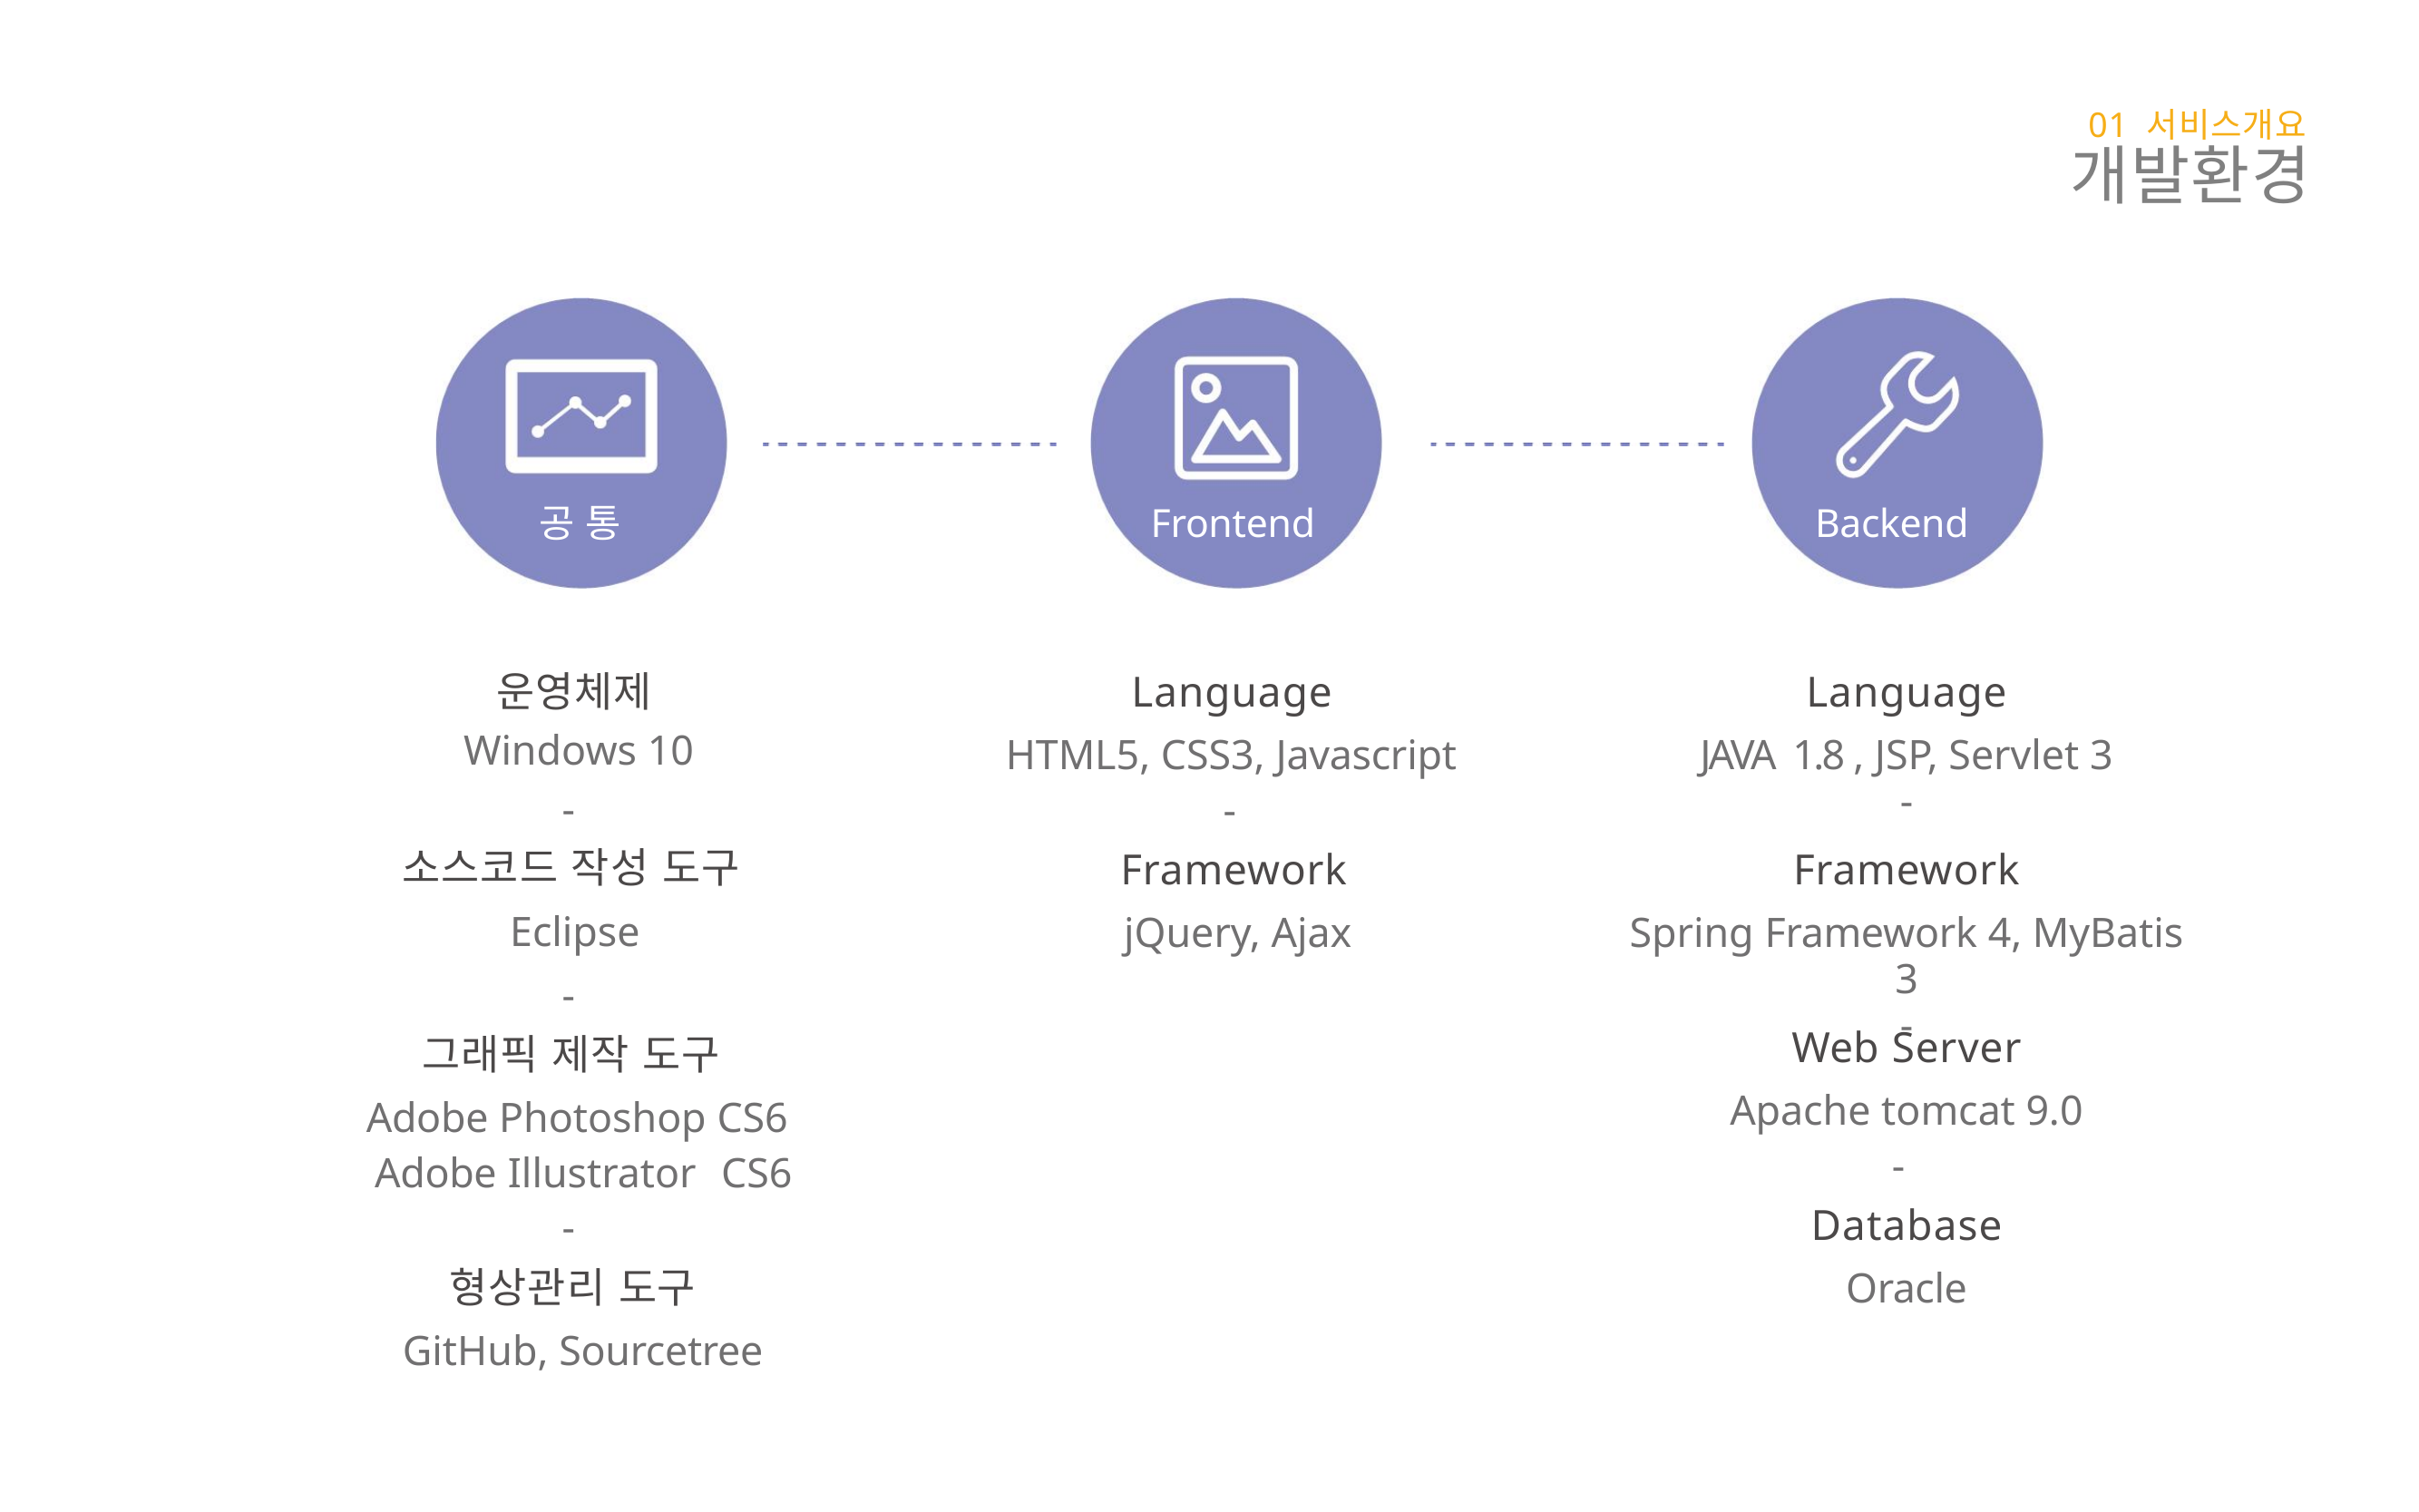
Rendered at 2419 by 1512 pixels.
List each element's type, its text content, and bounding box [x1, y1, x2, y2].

text_box HTML5, CSS3, Javascript [1005, 732, 1536, 778]
text_box Apache tomcat 9.0 [1702, 1087, 2112, 1134]
text_box Adobe Photoshop CS6 Adobe Illustrator CS6 - [366, 1095, 846, 1251]
text_box 그래픽 제작 도구 [422, 1031, 790, 1078]
text_box Spring Framework 4, MyBatis 3 - [1618, 909, 2195, 1048]
text_box jQuery, Ajax [1124, 909, 1409, 956]
text_box 소스코드 작성 도구 Eclipse [402, 844, 809, 955]
text_box [1430, 443, 1724, 446]
text_box Framework [1120, 846, 1414, 893]
text_box JAVA 1.8 , JSP, Servlet 3 - [1667, 732, 2146, 824]
text_box - [1855, 1142, 1942, 1188]
text_box Oracle [1816, 1264, 1997, 1312]
text_box 운영체제 Windows 10 - [463, 668, 748, 833]
text_box 형상관리 도구 [449, 1264, 763, 1312]
text_box 01 서비스개요 개발환경 [2070, 104, 2385, 212]
text_box Database [1775, 1202, 2038, 1249]
text_box Backend [1815, 499, 2040, 546]
text_box - [1223, 786, 1311, 834]
text_box [1751, 298, 2044, 590]
text_box [763, 443, 1057, 446]
text_box [1090, 298, 1383, 590]
text_box Language [1131, 668, 1403, 716]
text_box Frontend [1150, 499, 1381, 546]
text_box Framework [1760, 846, 2053, 893]
text_box [435, 298, 728, 590]
text_box Language [1770, 668, 2043, 716]
text_box - [561, 971, 649, 1019]
text_box GitHub, Sourcetree [403, 1327, 808, 1374]
text_box Web Server [1752, 1024, 2061, 1071]
text_box 공 통 [539, 499, 682, 546]
